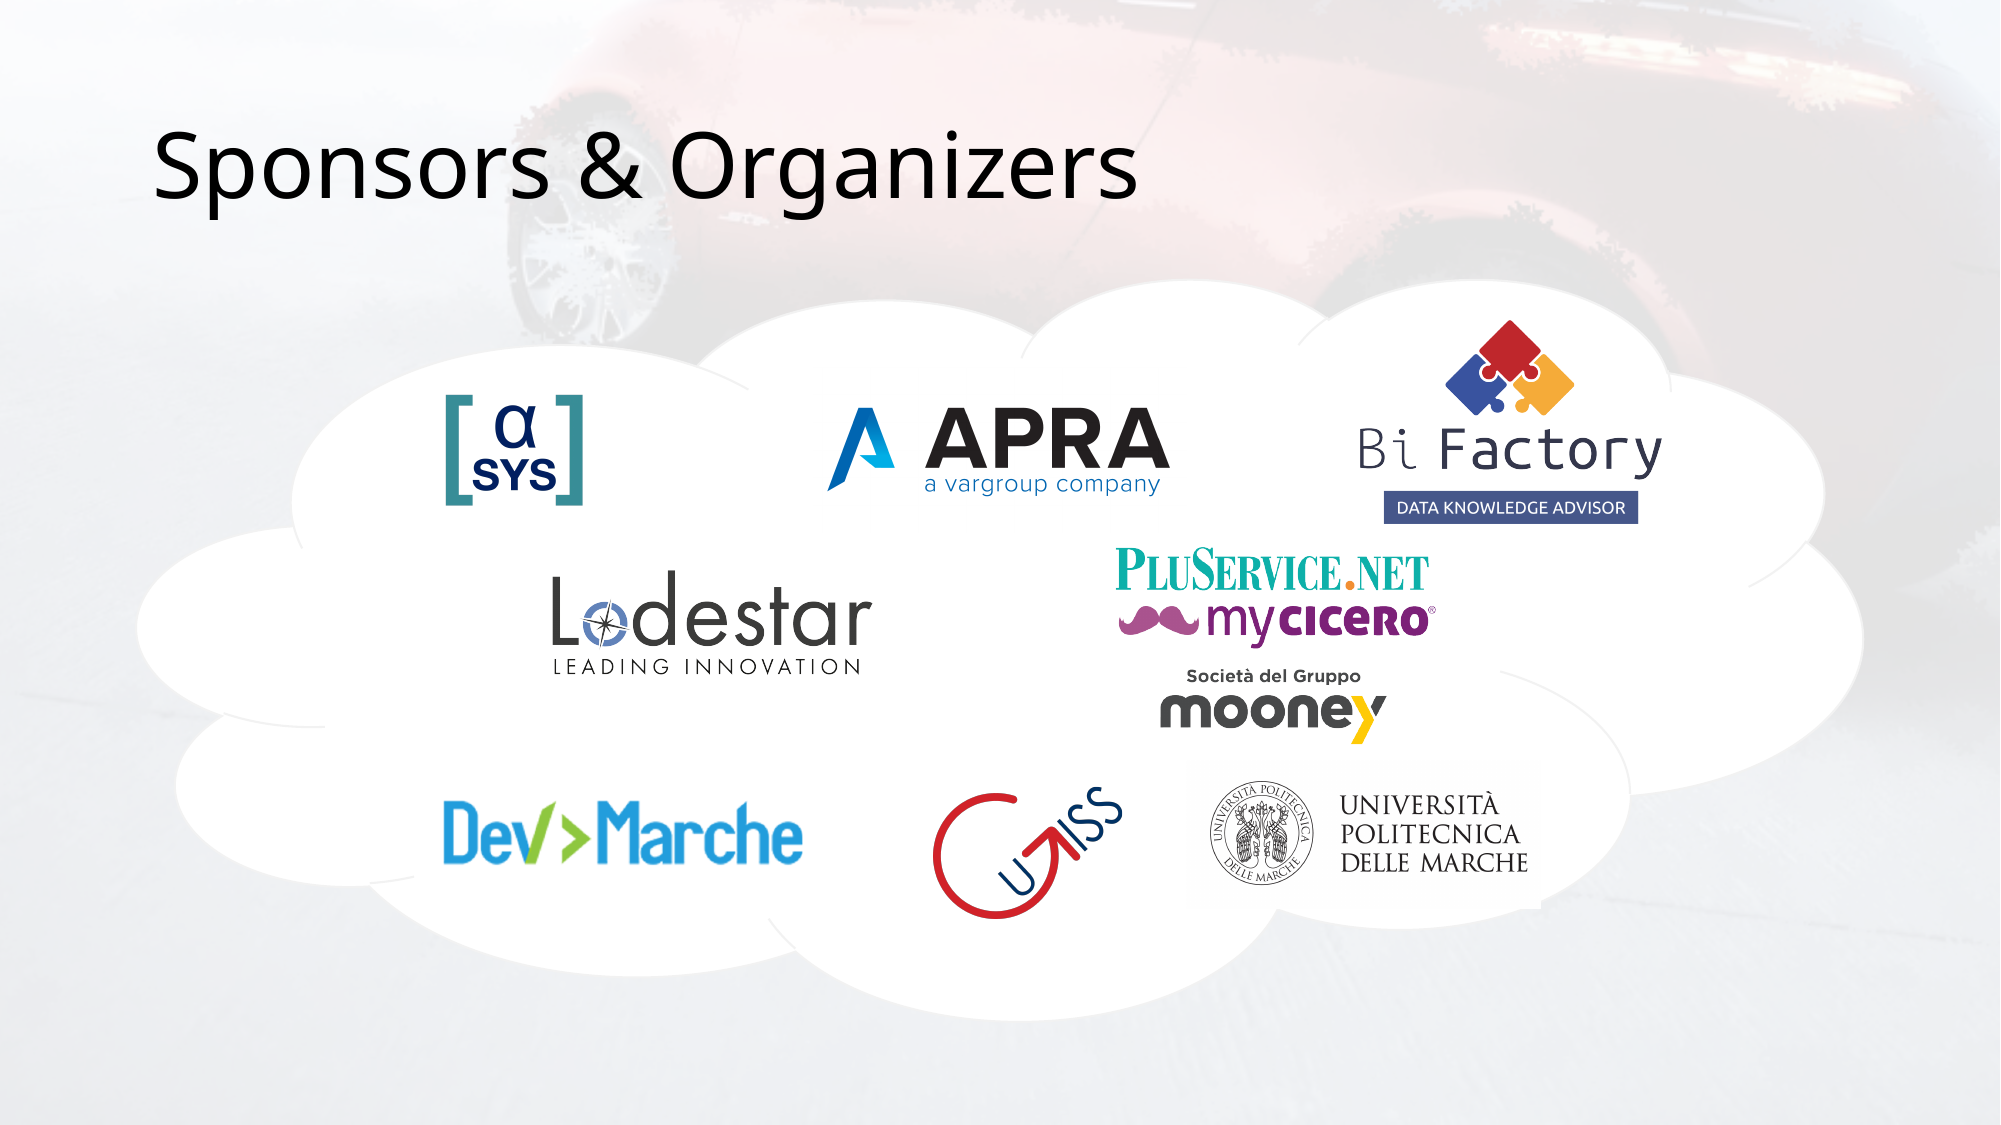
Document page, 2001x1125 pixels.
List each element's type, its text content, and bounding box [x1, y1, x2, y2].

picture [440, 376, 588, 524]
picture [436, 783, 810, 886]
picture [548, 568, 879, 680]
picture [813, 320, 1662, 909]
title Sponsors & Organizers [137, 59, 1863, 278]
picture [933, 770, 1137, 919]
